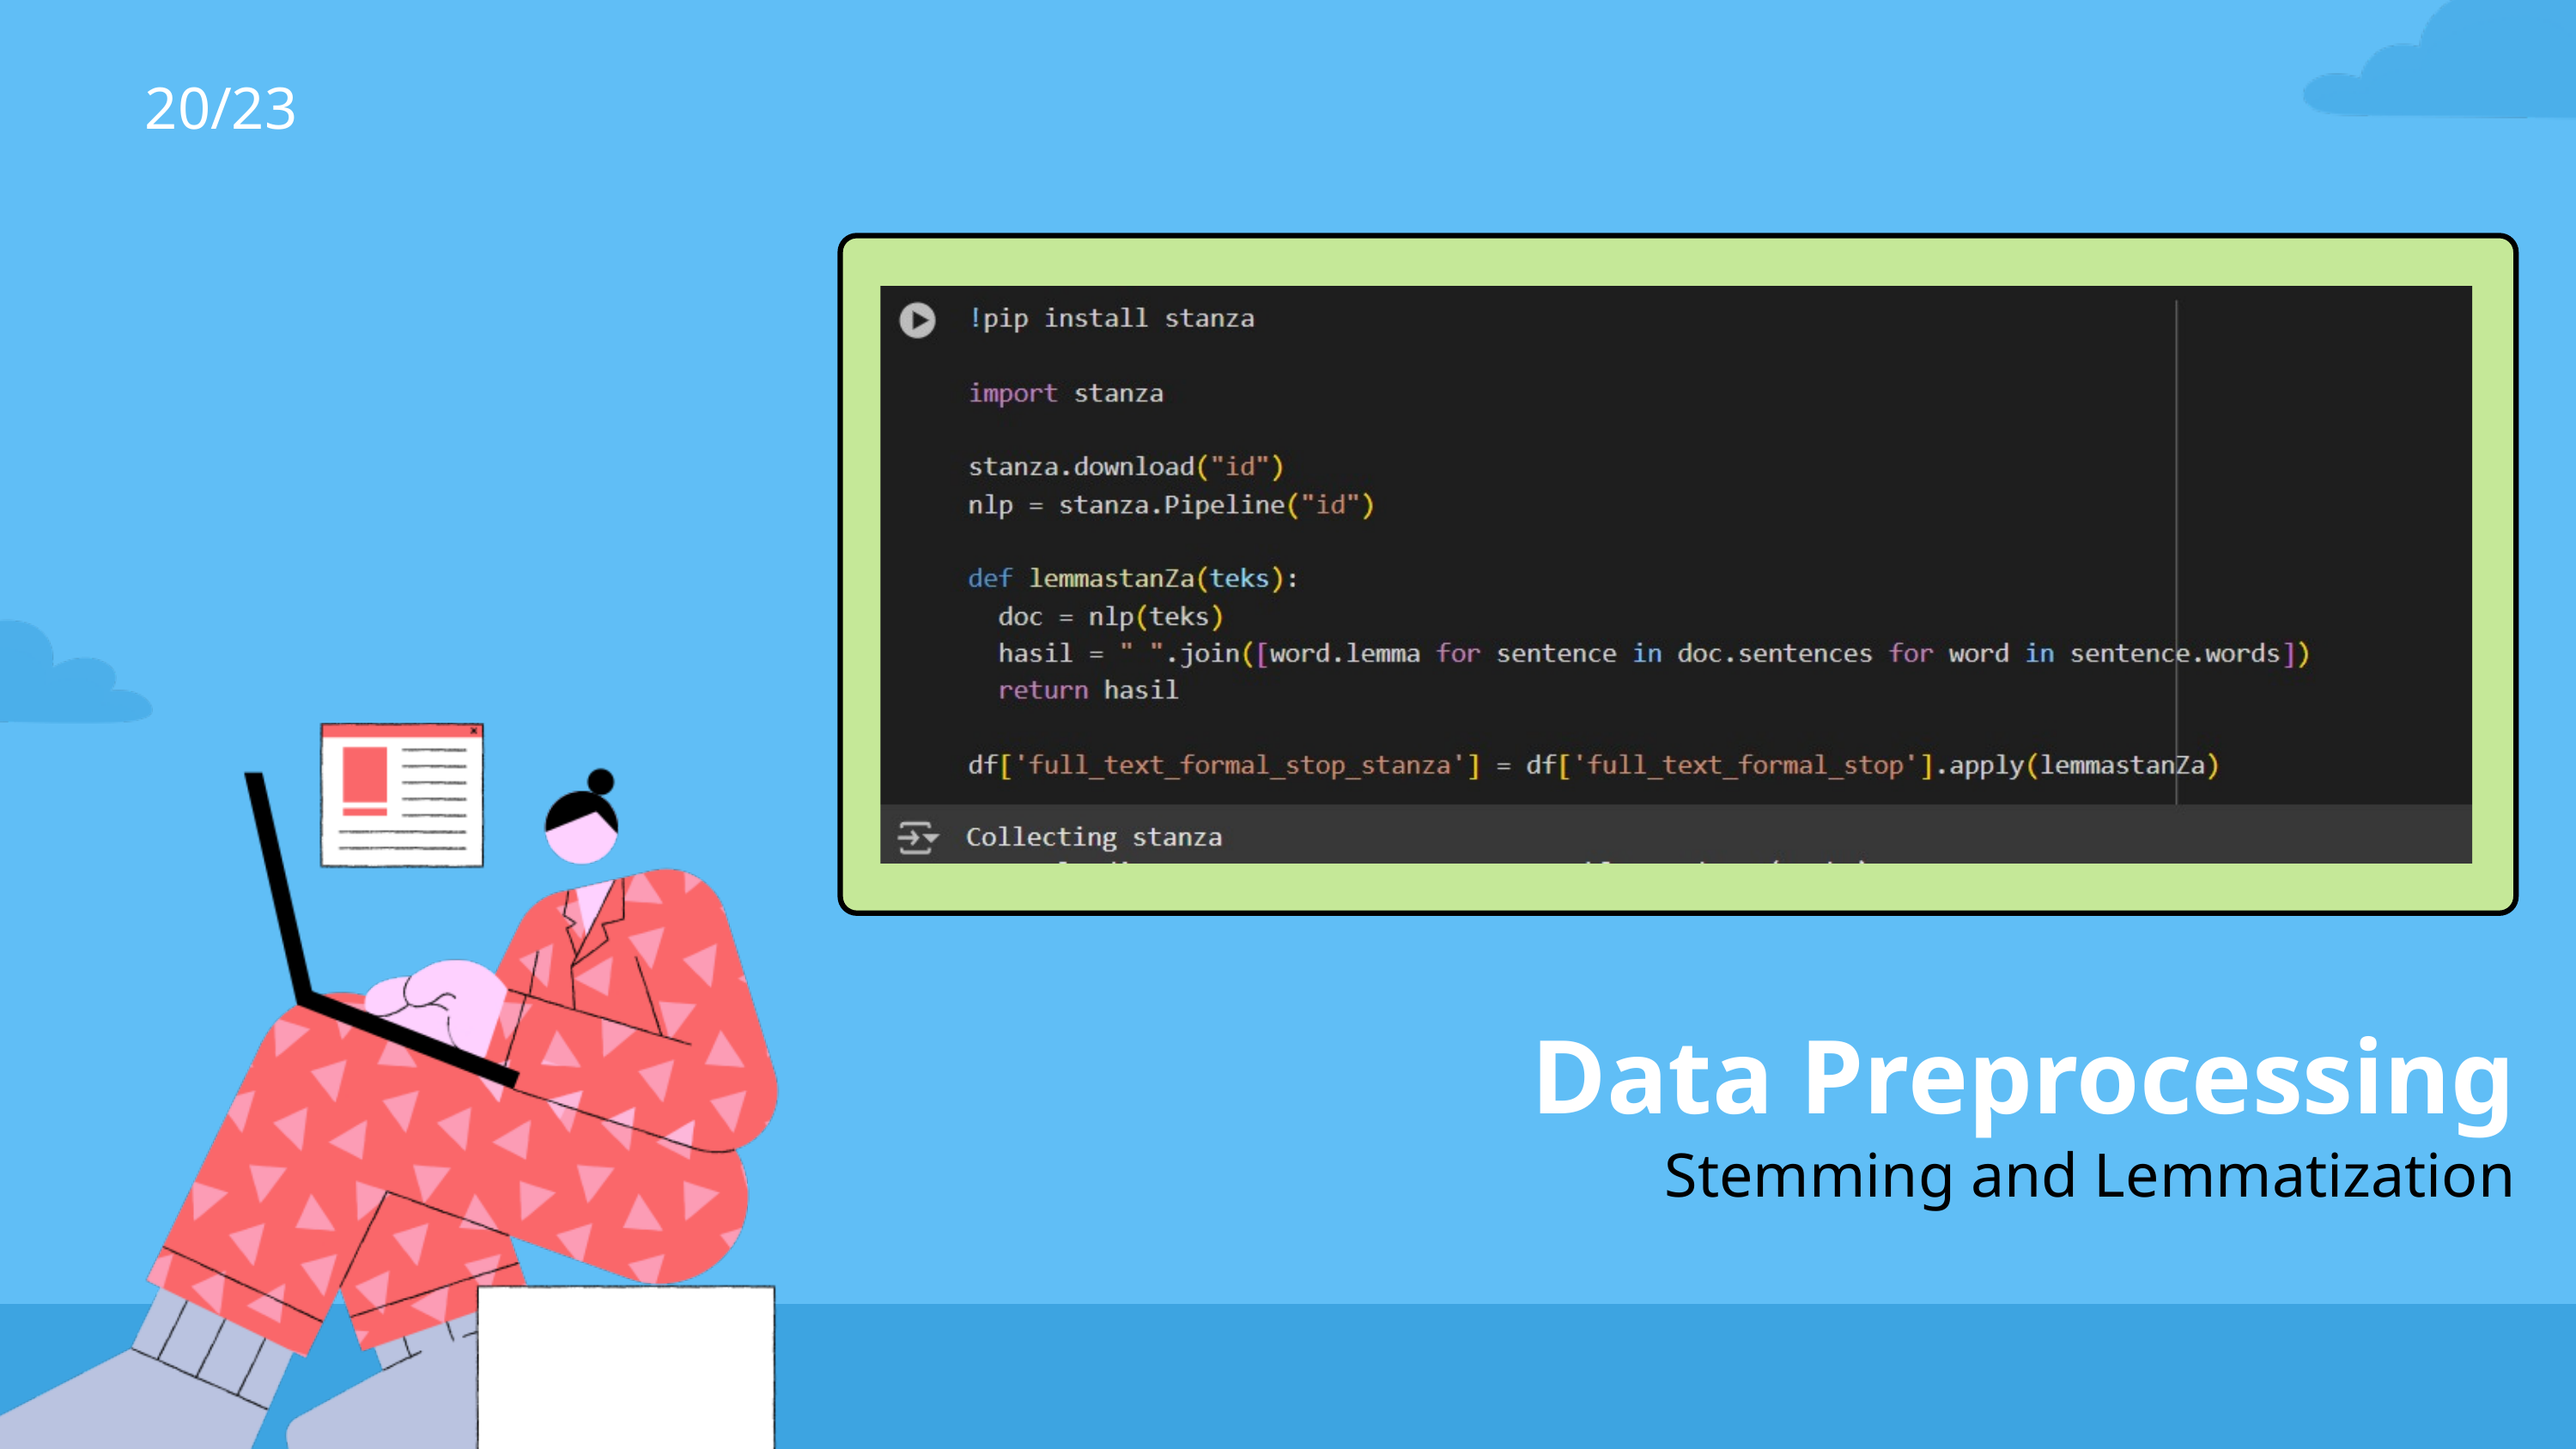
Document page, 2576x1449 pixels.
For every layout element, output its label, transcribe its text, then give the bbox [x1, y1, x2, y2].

text_box [0, 615, 157, 724]
text_box 20/23 [144, 60, 361, 141]
text_box Stemming and Lemmatization [1471, 1125, 2517, 1209]
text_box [840, 235, 2517, 913]
text_box [2299, 0, 2576, 121]
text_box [0, 1303, 2576, 1449]
text_box [0, 723, 800, 1301]
text_box Data Preprocessing [995, 1032, 2517, 1135]
